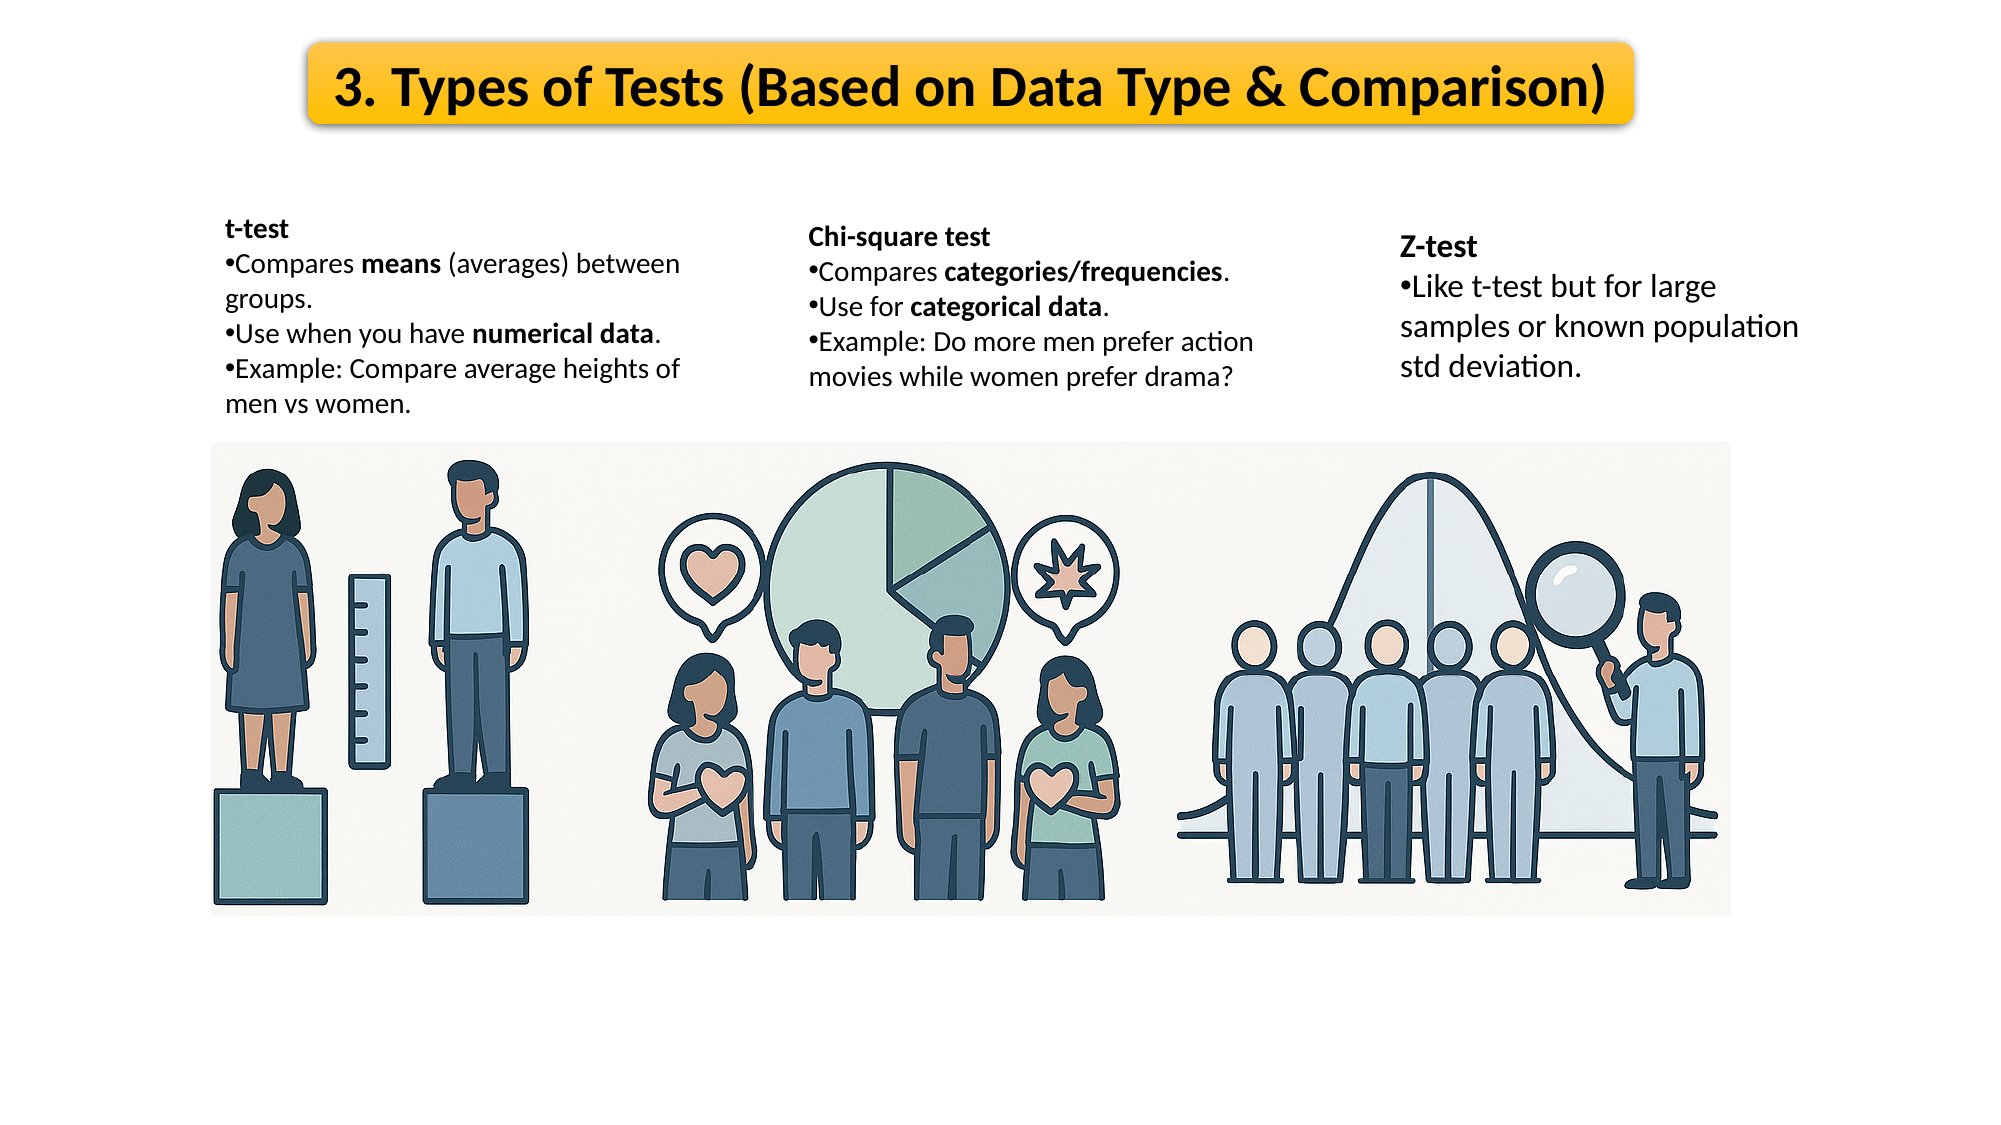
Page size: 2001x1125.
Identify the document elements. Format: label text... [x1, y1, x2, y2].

text_box Z-test Like t-test but for large samples or known population std deviation. [1385, 217, 1849, 392]
text_box Chi-square test Compares categories/frequencies. Use for categorical data. Example: Do more men prefer action movies while women prefer drama? [793, 209, 1302, 400]
text_box 3. Types of Tests (Based on Data Type & Comparison) [308, 42, 1634, 125]
text_box t-test Compares means (averages) between groups. Use when you have numerical data. Example: Compare average heights of men vs women. [210, 202, 736, 442]
picture [210, 442, 1732, 916]
